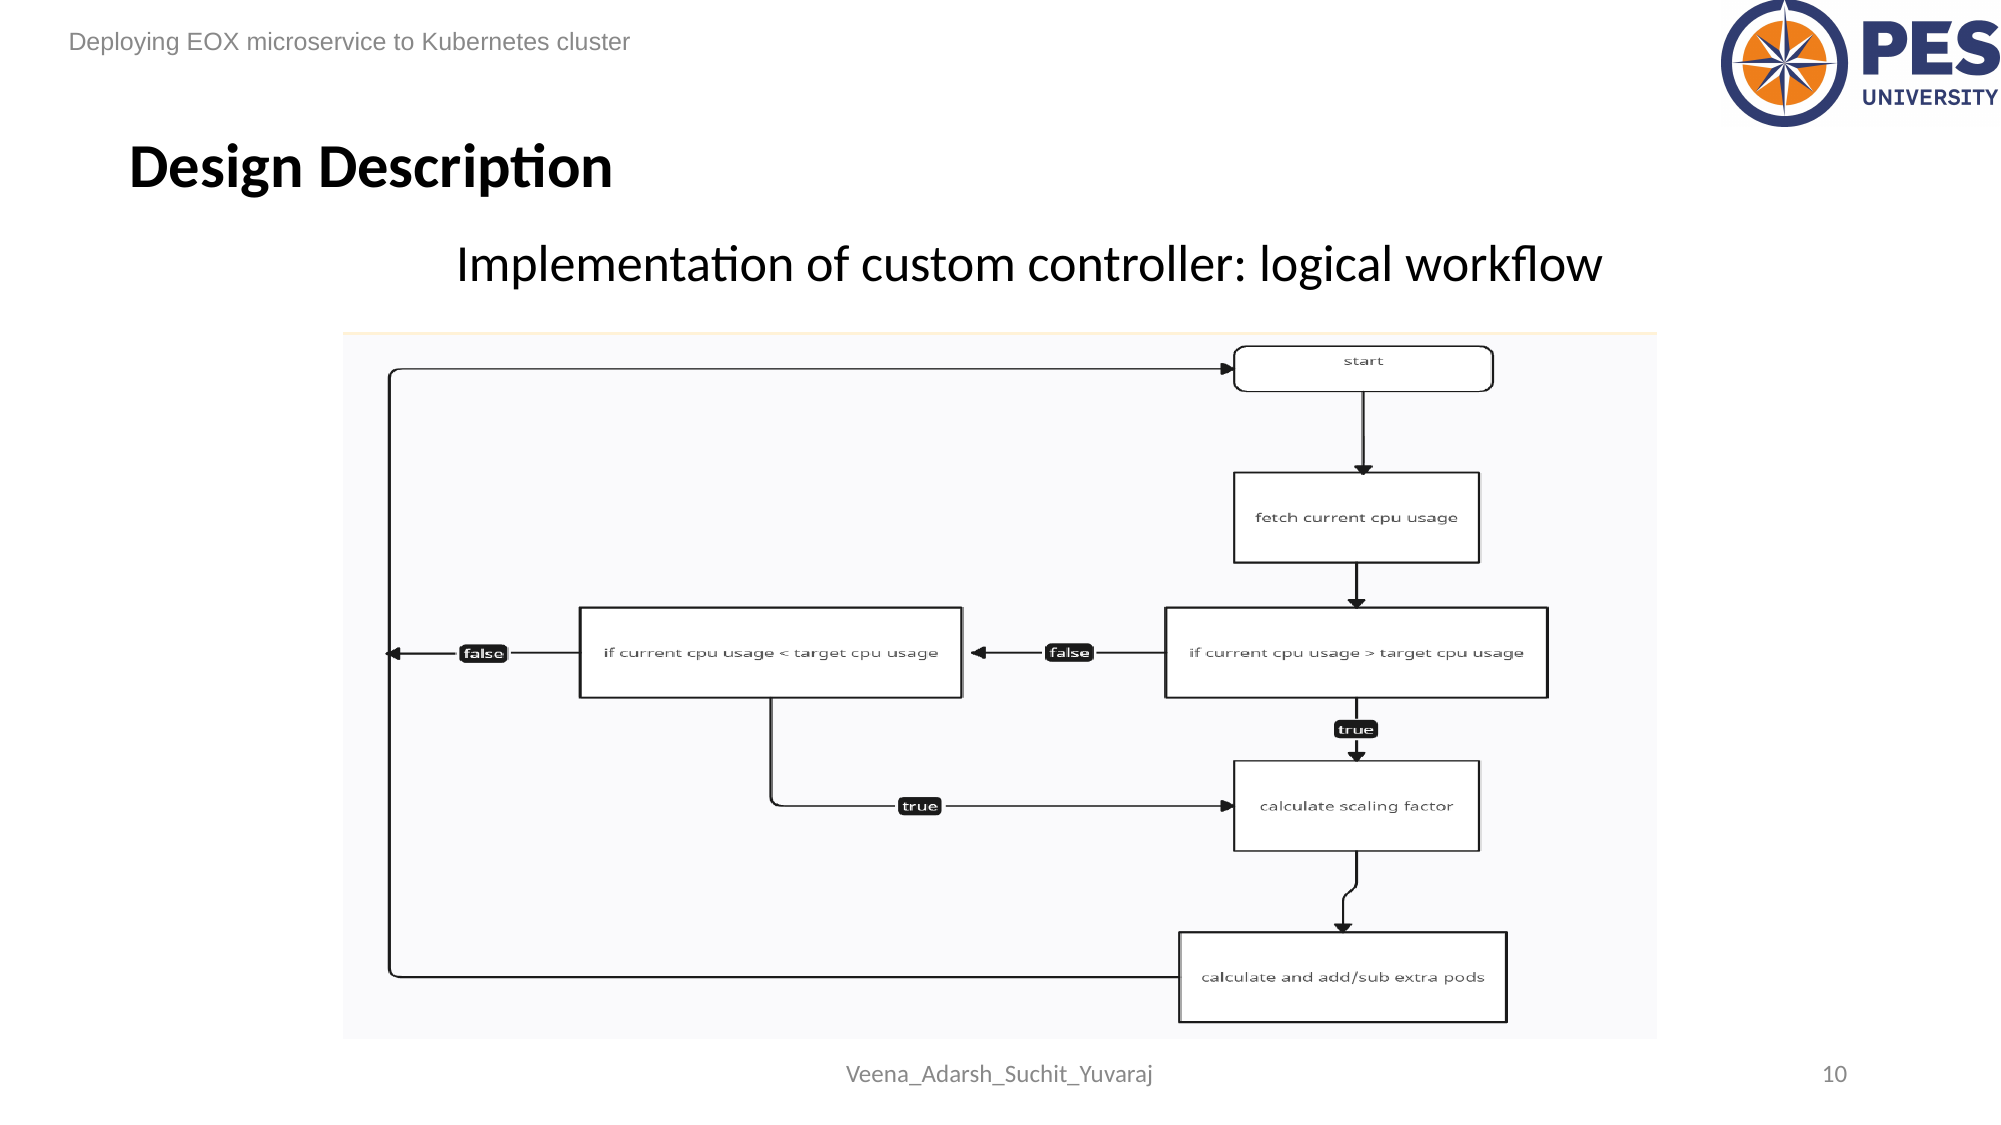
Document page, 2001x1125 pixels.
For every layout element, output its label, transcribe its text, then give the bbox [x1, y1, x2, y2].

slide_number 10 [1412, 1042, 1863, 1103]
text_box Implementation of custom controller: logical workflow [441, 214, 1686, 321]
picture [342, 332, 1658, 1039]
text_box Design Description [114, 118, 651, 216]
text_box Deploying EOX microservice to Kubernetes cluster [12, 10, 688, 71]
picture [1721, 0, 2000, 127]
footer Veena_Adarsh_Suchit_Yuvaraj [662, 1048, 1338, 1103]
